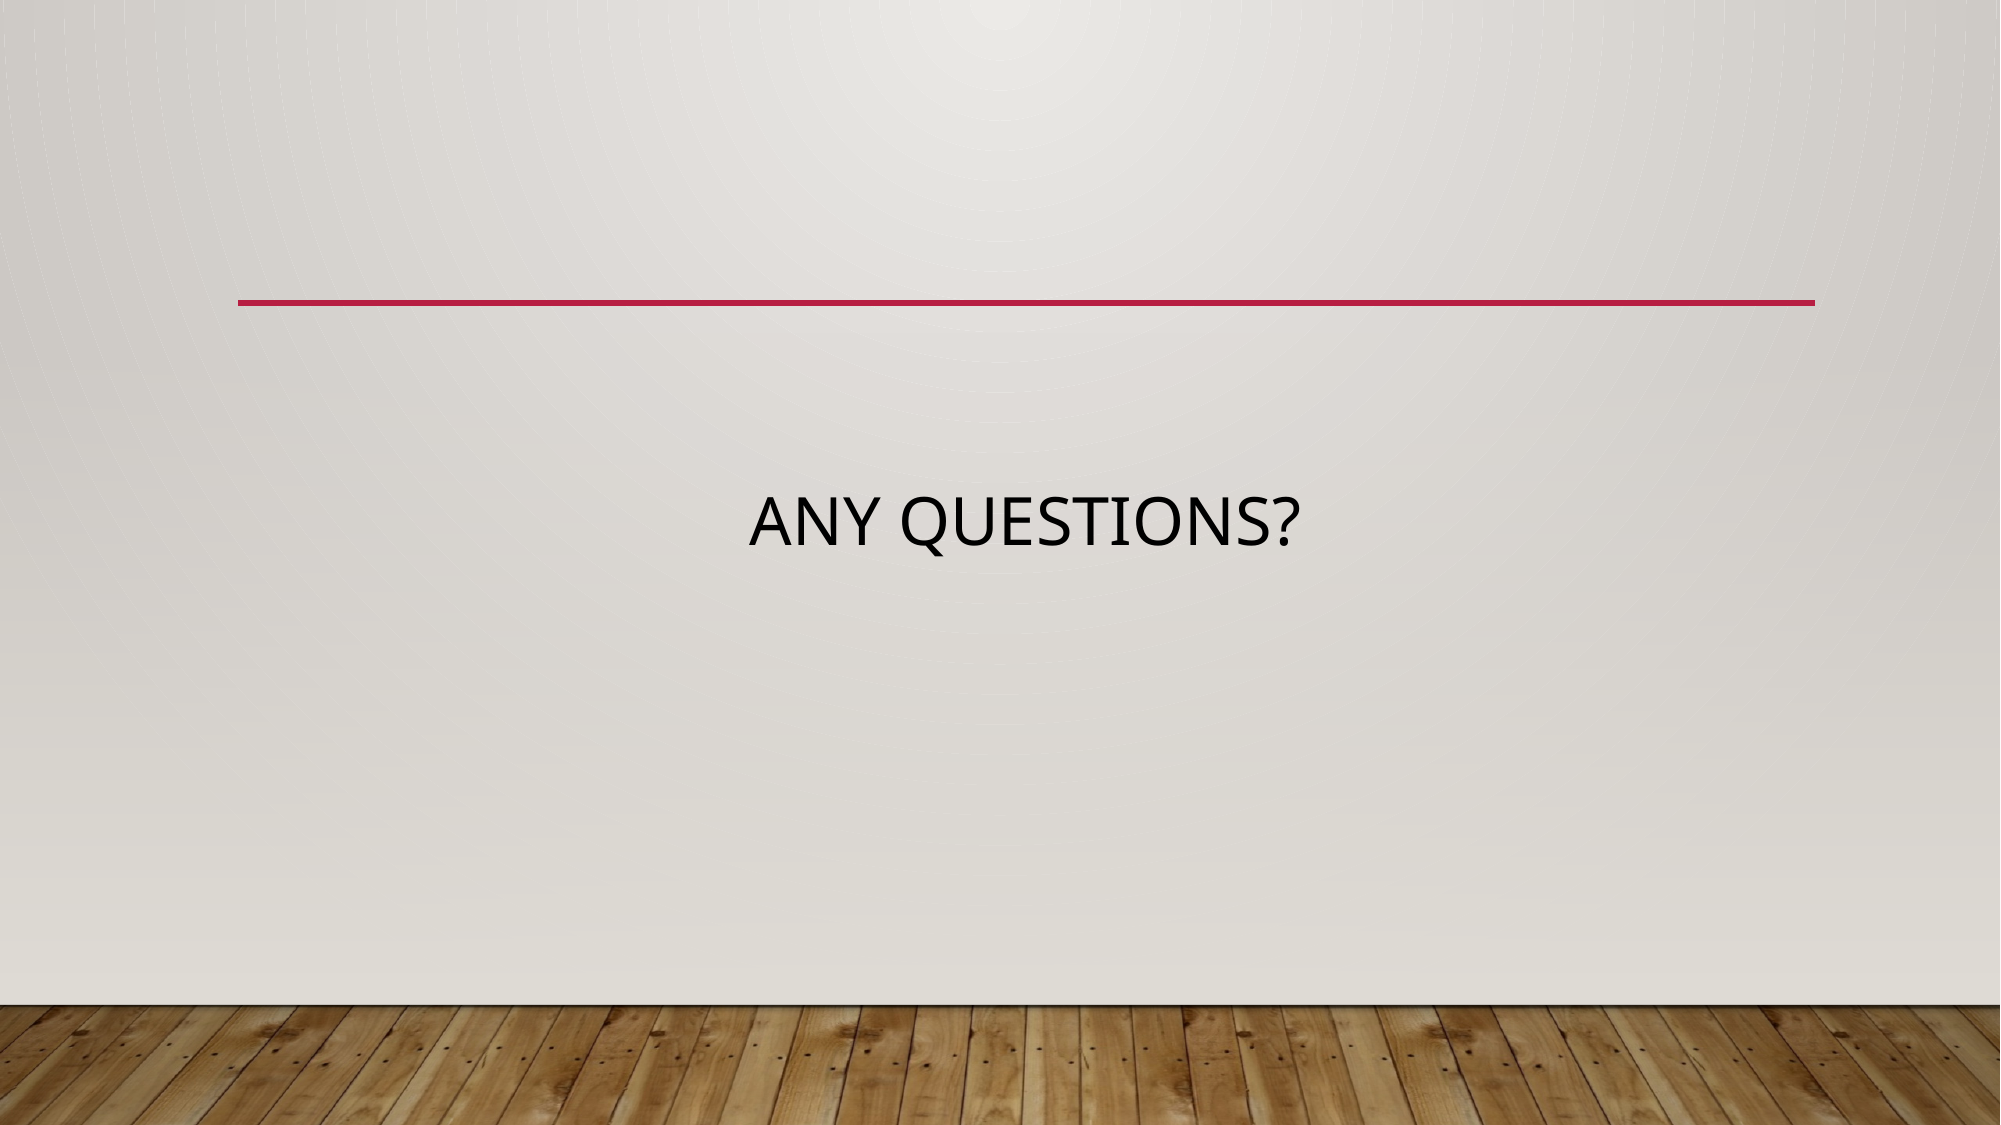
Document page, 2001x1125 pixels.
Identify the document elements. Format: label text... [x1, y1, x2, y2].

picture [0, 1005, 2000, 1125]
title Any QuestionS? [238, 480, 1814, 653]
